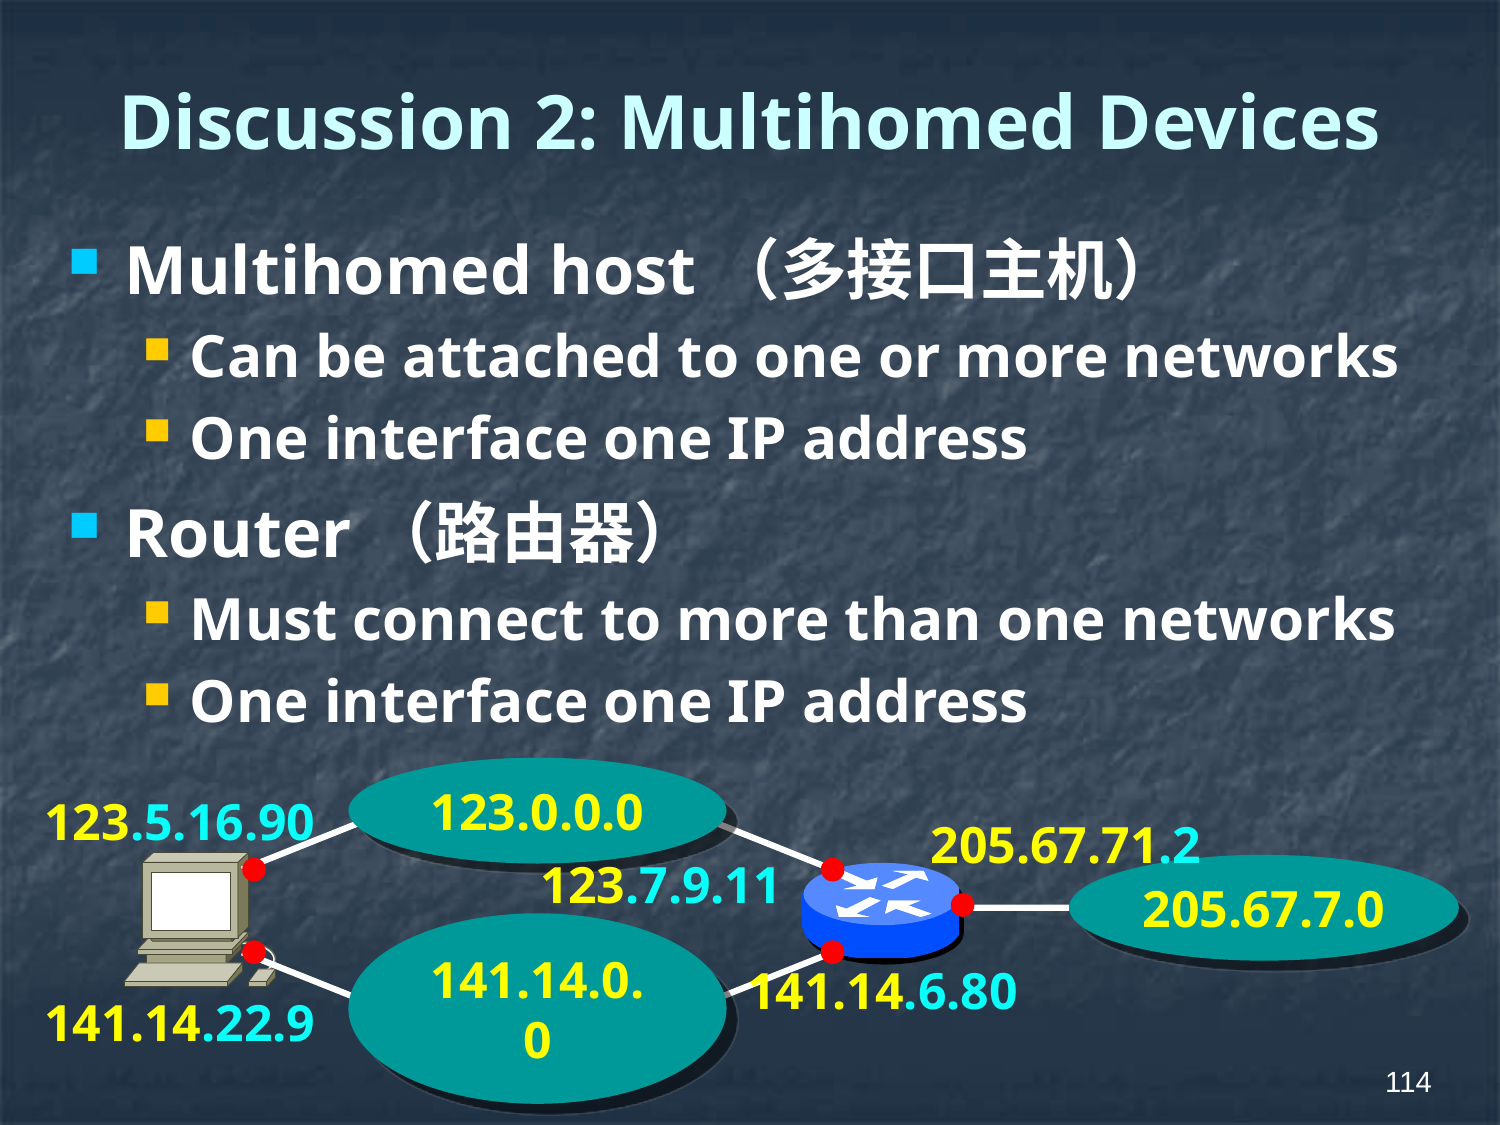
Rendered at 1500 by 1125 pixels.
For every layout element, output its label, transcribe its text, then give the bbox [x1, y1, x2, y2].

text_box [29, 760, 1459, 1059]
slide_number 114 [1096, 1059, 1447, 1106]
list Multihomed host（多接口主机） Can be attached to one or more networks One interface one IP address Router（路由器） Must connect to more than one networks One interface one IP address [53, 220, 1447, 760]
title Discussion 2: Multihomed Devices [53, 19, 1447, 220]
